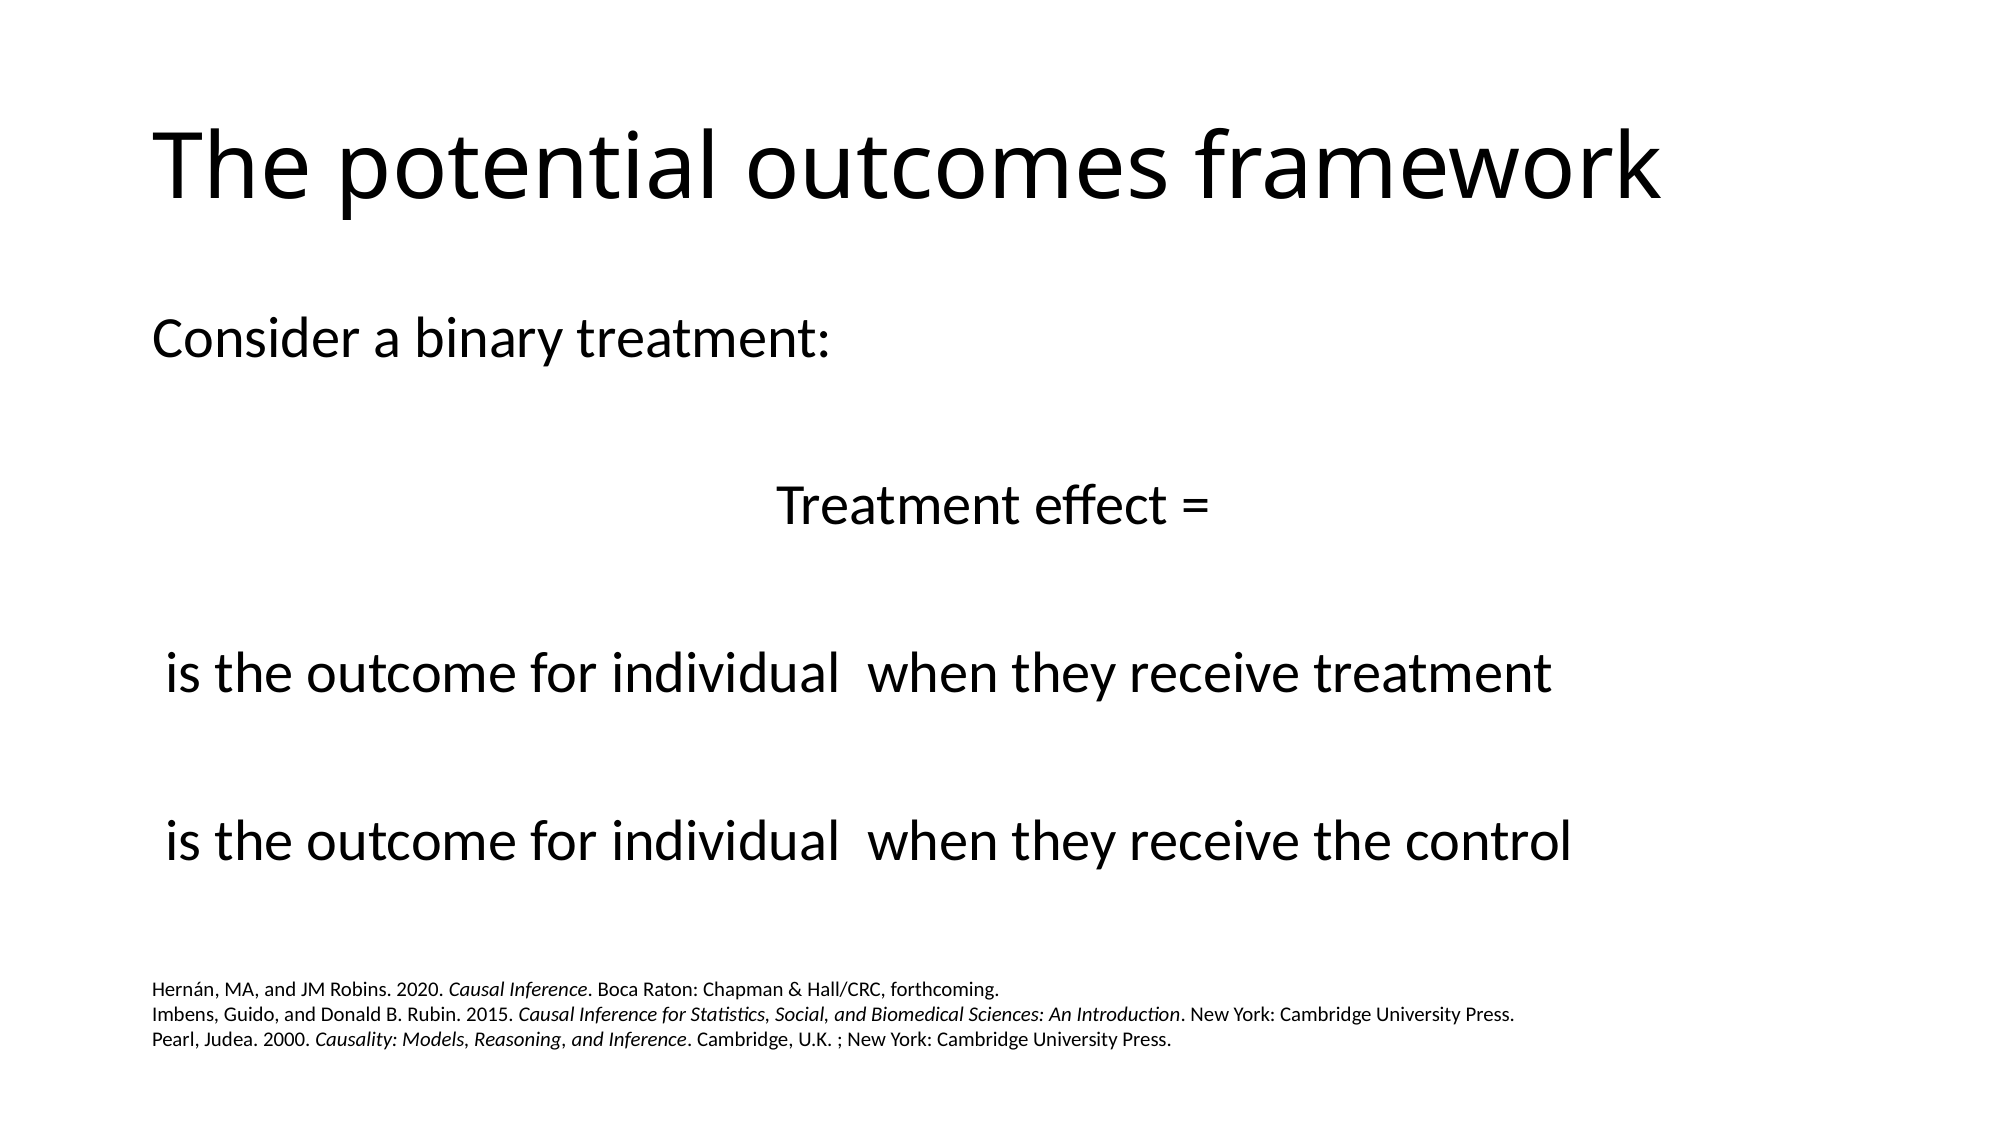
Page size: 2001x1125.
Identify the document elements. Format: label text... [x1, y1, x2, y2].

text_box Hernán, MA, and JM Robins. 2020. Causal Inference. Boca Raton: Chapman & Hall/CRC, forthcoming. Imbens, Guido, and Donald B. Rubin. 2015. Causal Inference for Statistics, Social, and Biomedical Sciences: An Introduction. New York: Cambridge University Press. Pearl, Judea. 2000. Causality: Models, Reasoning, and Inference. Cambridge, U.K. ; New York: Cambridge University Press. [137, 967, 1782, 1058]
title The potential outcomes framework [137, 59, 1863, 278]
